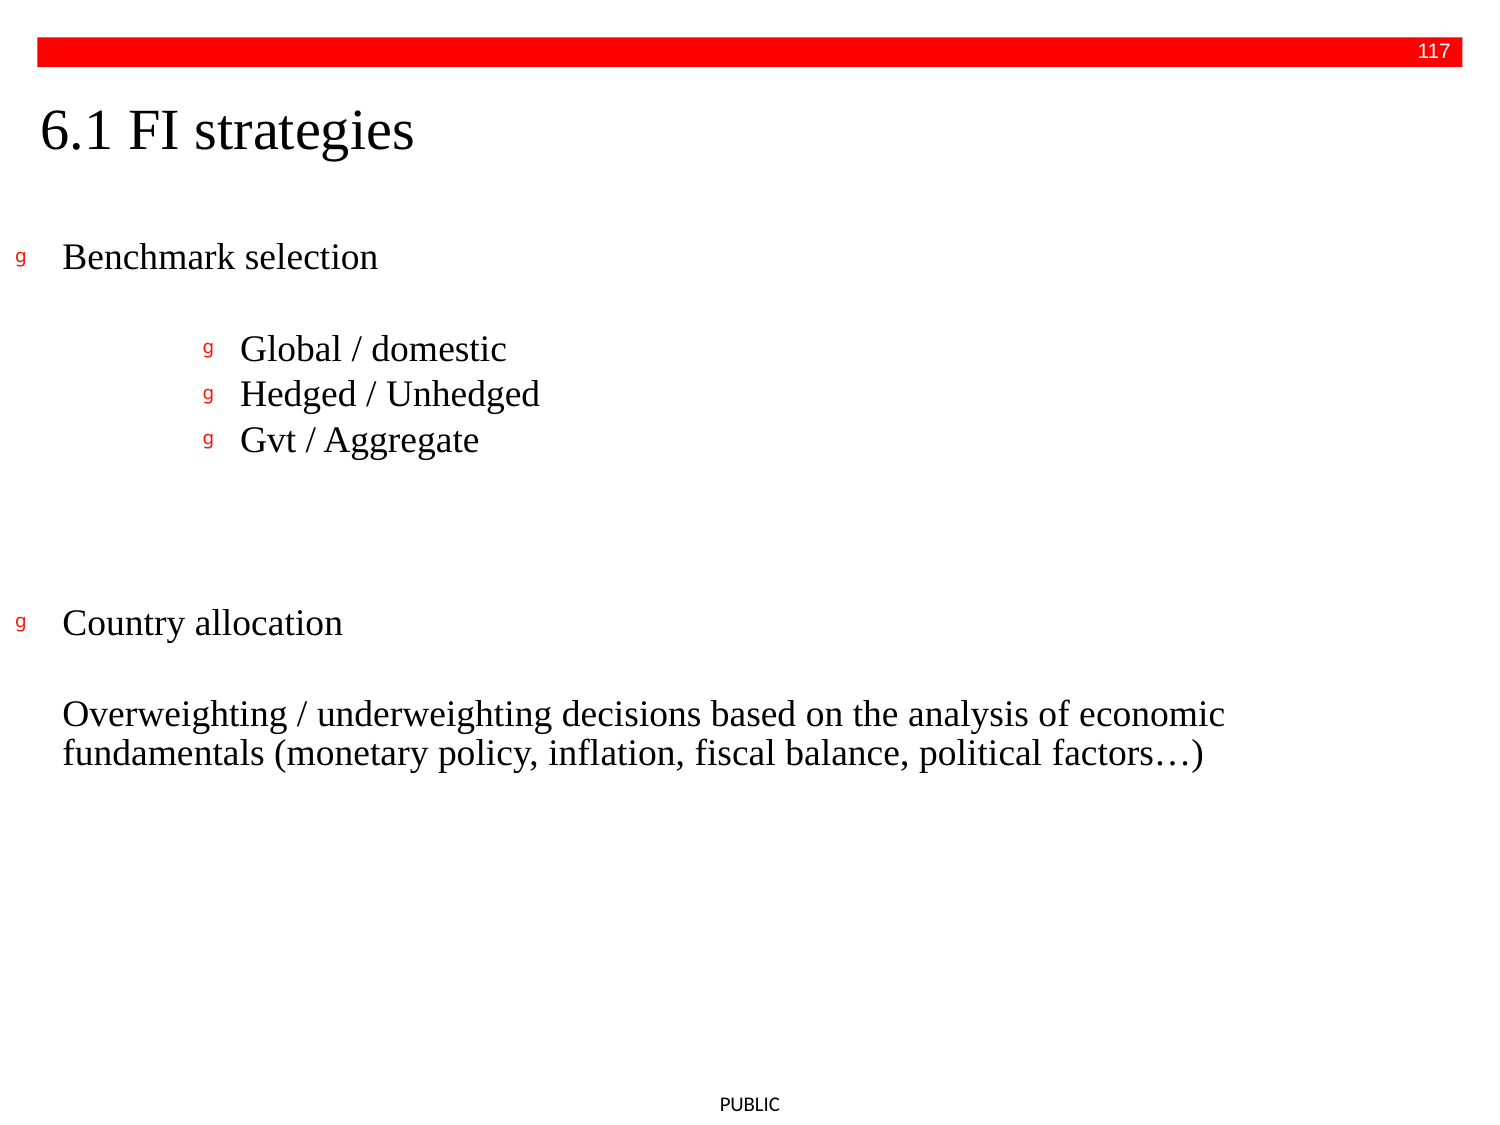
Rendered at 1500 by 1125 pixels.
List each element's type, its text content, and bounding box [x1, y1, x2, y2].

text_box 6.1 FI strategies [25, 83, 1500, 169]
text_box Benchmark selection Global / domestic Hedged / Unhedged Gvt / Aggregate Country allocation Overweighting / underweighting decisions based on the analysis of economic fundamentals (monetary policy, inflation, fiscal balance, political factors…) [0, 231, 1434, 870]
footer [512, 1042, 988, 1103]
